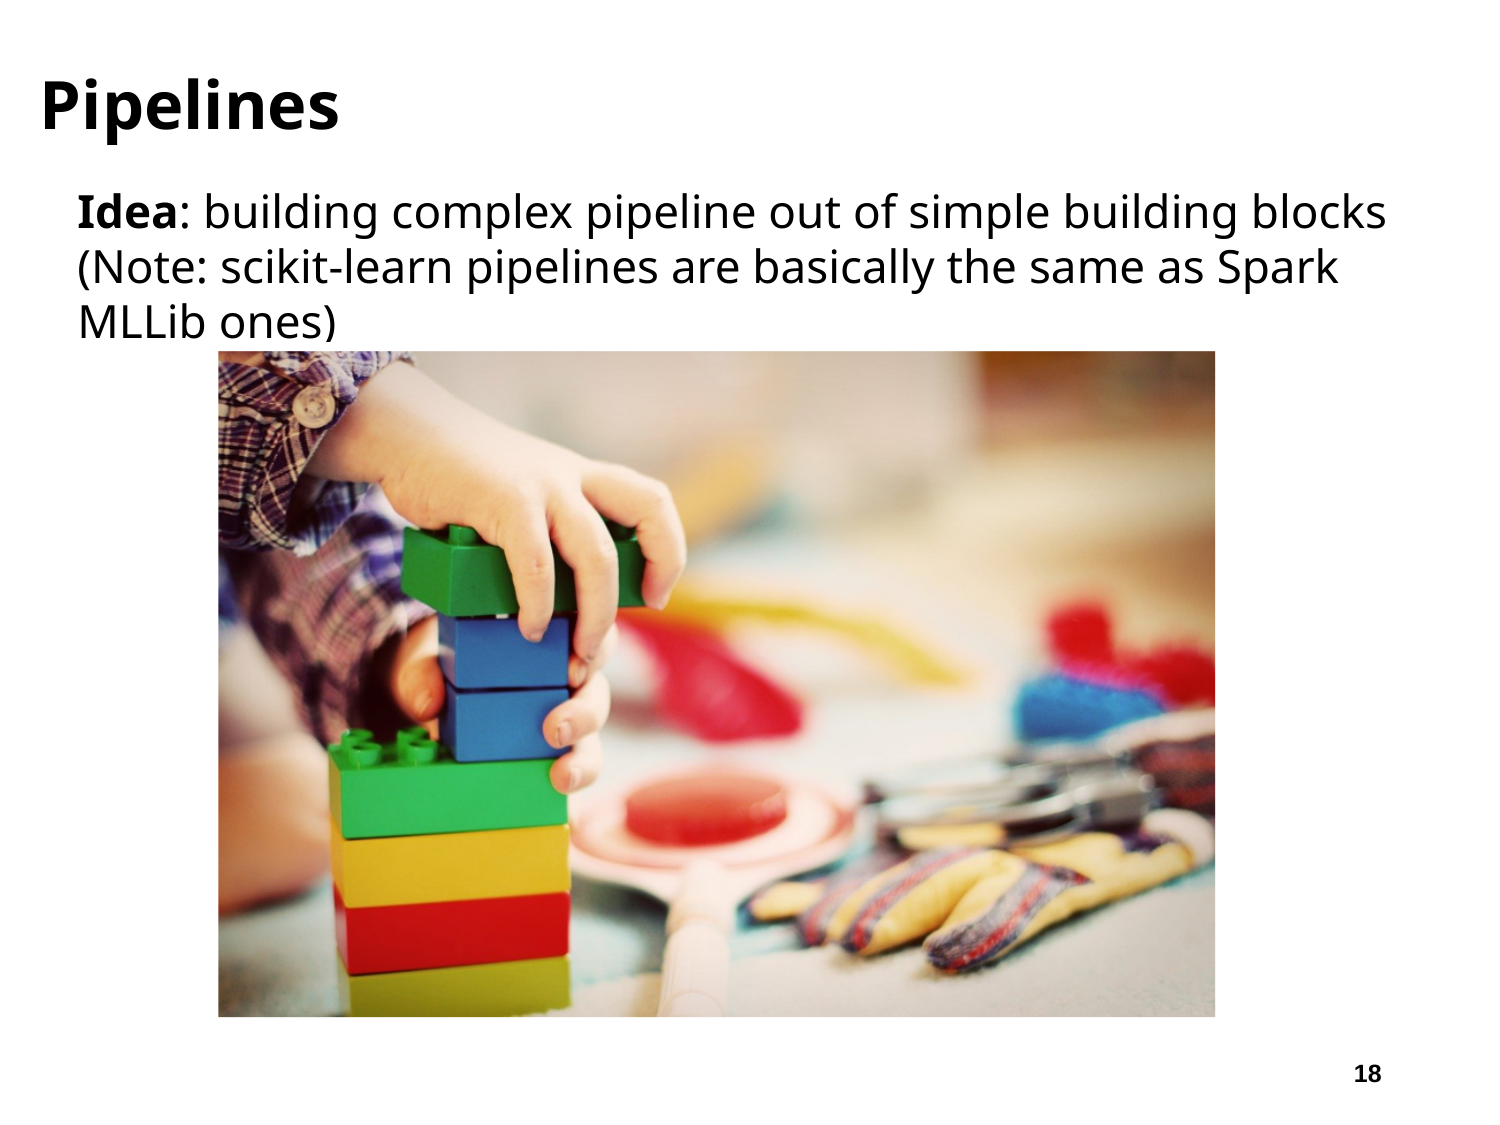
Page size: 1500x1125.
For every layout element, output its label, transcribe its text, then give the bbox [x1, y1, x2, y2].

picture [200, 342, 1229, 1031]
list Idea: building complex pipeline out of simple building blocks (Note: scikit-learn pipelines are basically the same as Spark MLLib ones) [62, 188, 1451, 1013]
title Pipelines [24, 18, 1451, 188]
slide_number 18 [1059, 1042, 1397, 1103]
